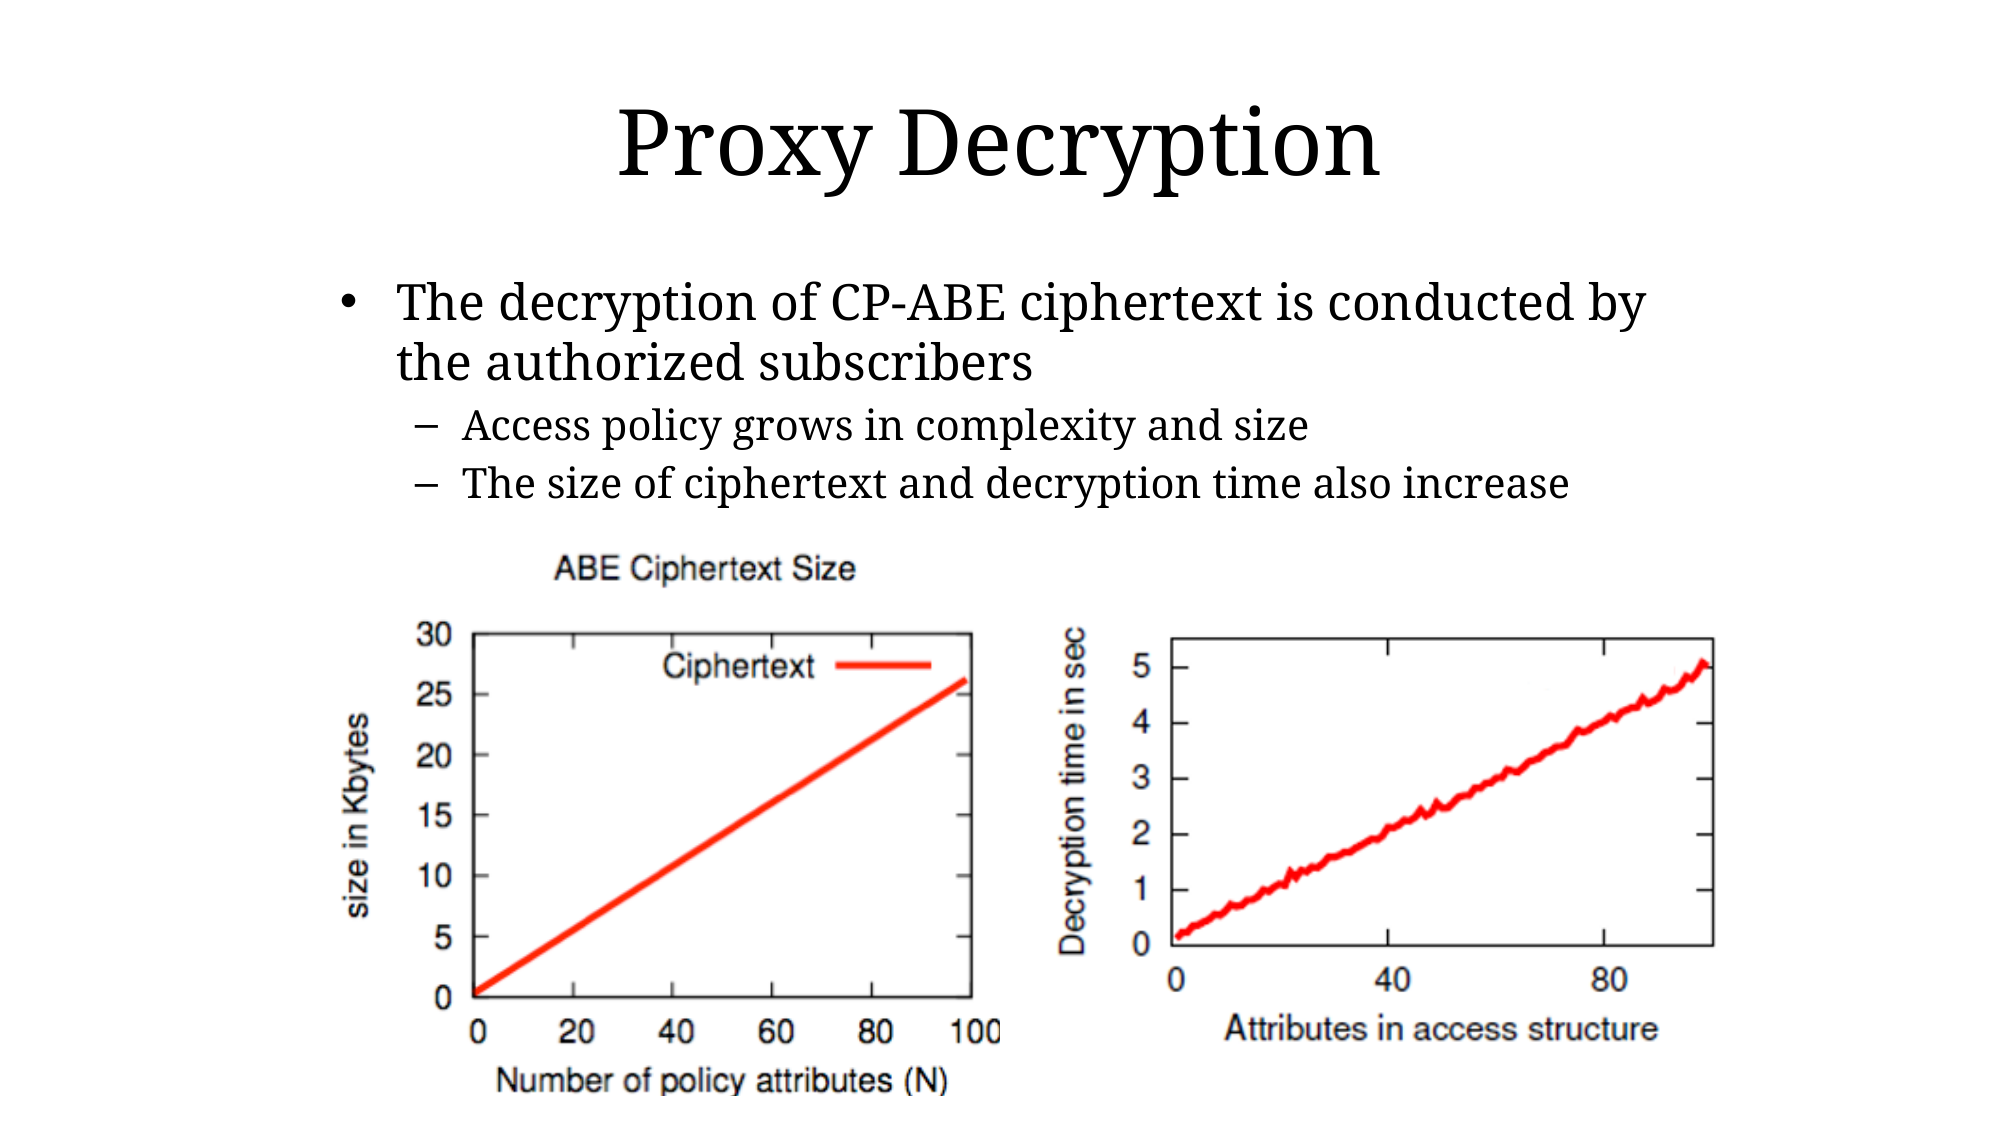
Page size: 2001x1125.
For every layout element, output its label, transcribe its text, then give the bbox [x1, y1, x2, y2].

title Proxy Decryption [99, 45, 1900, 233]
list The decryption of CP-ABE ciphertext is conducted by the authorized subscribers Access policy grows in complexity and size The size of ciphertext and decryption time also increase [324, 262, 1675, 1005]
picture [340, 543, 1001, 1097]
picture [1055, 620, 1719, 1046]
